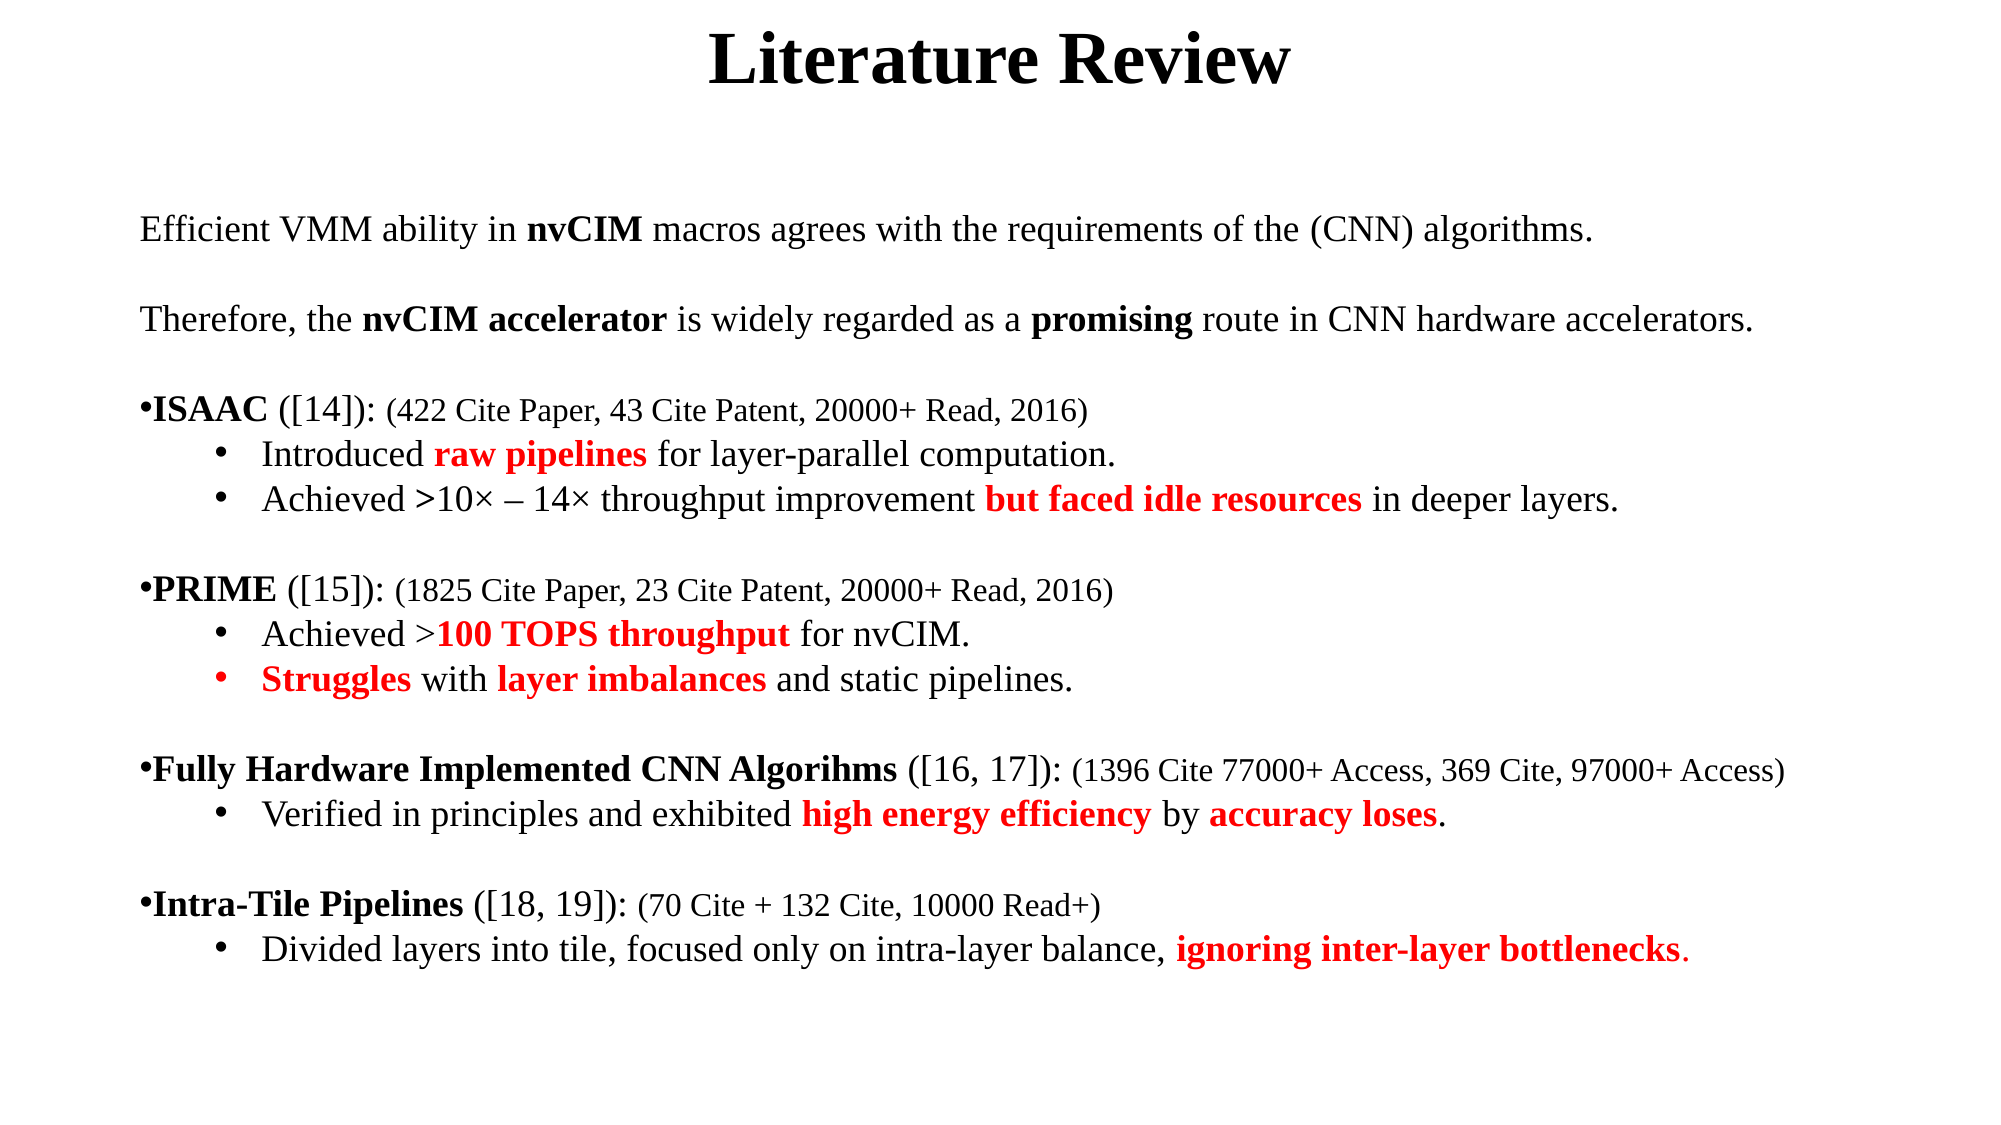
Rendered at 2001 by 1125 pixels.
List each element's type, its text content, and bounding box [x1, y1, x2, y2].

text_box Efficient VMM ability in nvCIM macros agrees with the requirements of the (CNN) algorithms. Therefore, the nvCIM accelerator is widely regarded as a promising route in CNN hardware accelerators. ISAAC ([14]): (422 Cite Paper, 43 Cite Patent, 20000+ Read, 2016) Introduced raw pipelines for layer-parallel computation. Achieved >10× – 14× throughput improvement but faced idle resources in deeper layers. PRIME ([15]): (1825 Cite Paper, 23 Cite Patent, 20000+ Read, 2016) Achieved >100 TOPS throughput for nvCIM. Struggles with layer imbalances and static pipelines. Fully Hardware Implemented CNN Algorihms ([16, 17]): (1396 Cite 77000+ Access, 369 Cite, 97000+ Access) Verified in principles and exhibited high energy efficiency by accuracy loses. Intra-Tile Pipelines ([18, 19]): (70 Cite + 132 Cite, 10000 Read+) Divided layers into tile, focused only on intra-layer balance, ignoring inter-layer bottlenecks. [124, 196, 1875, 977]
text_box Literature Review [0, 0, 2000, 106]
